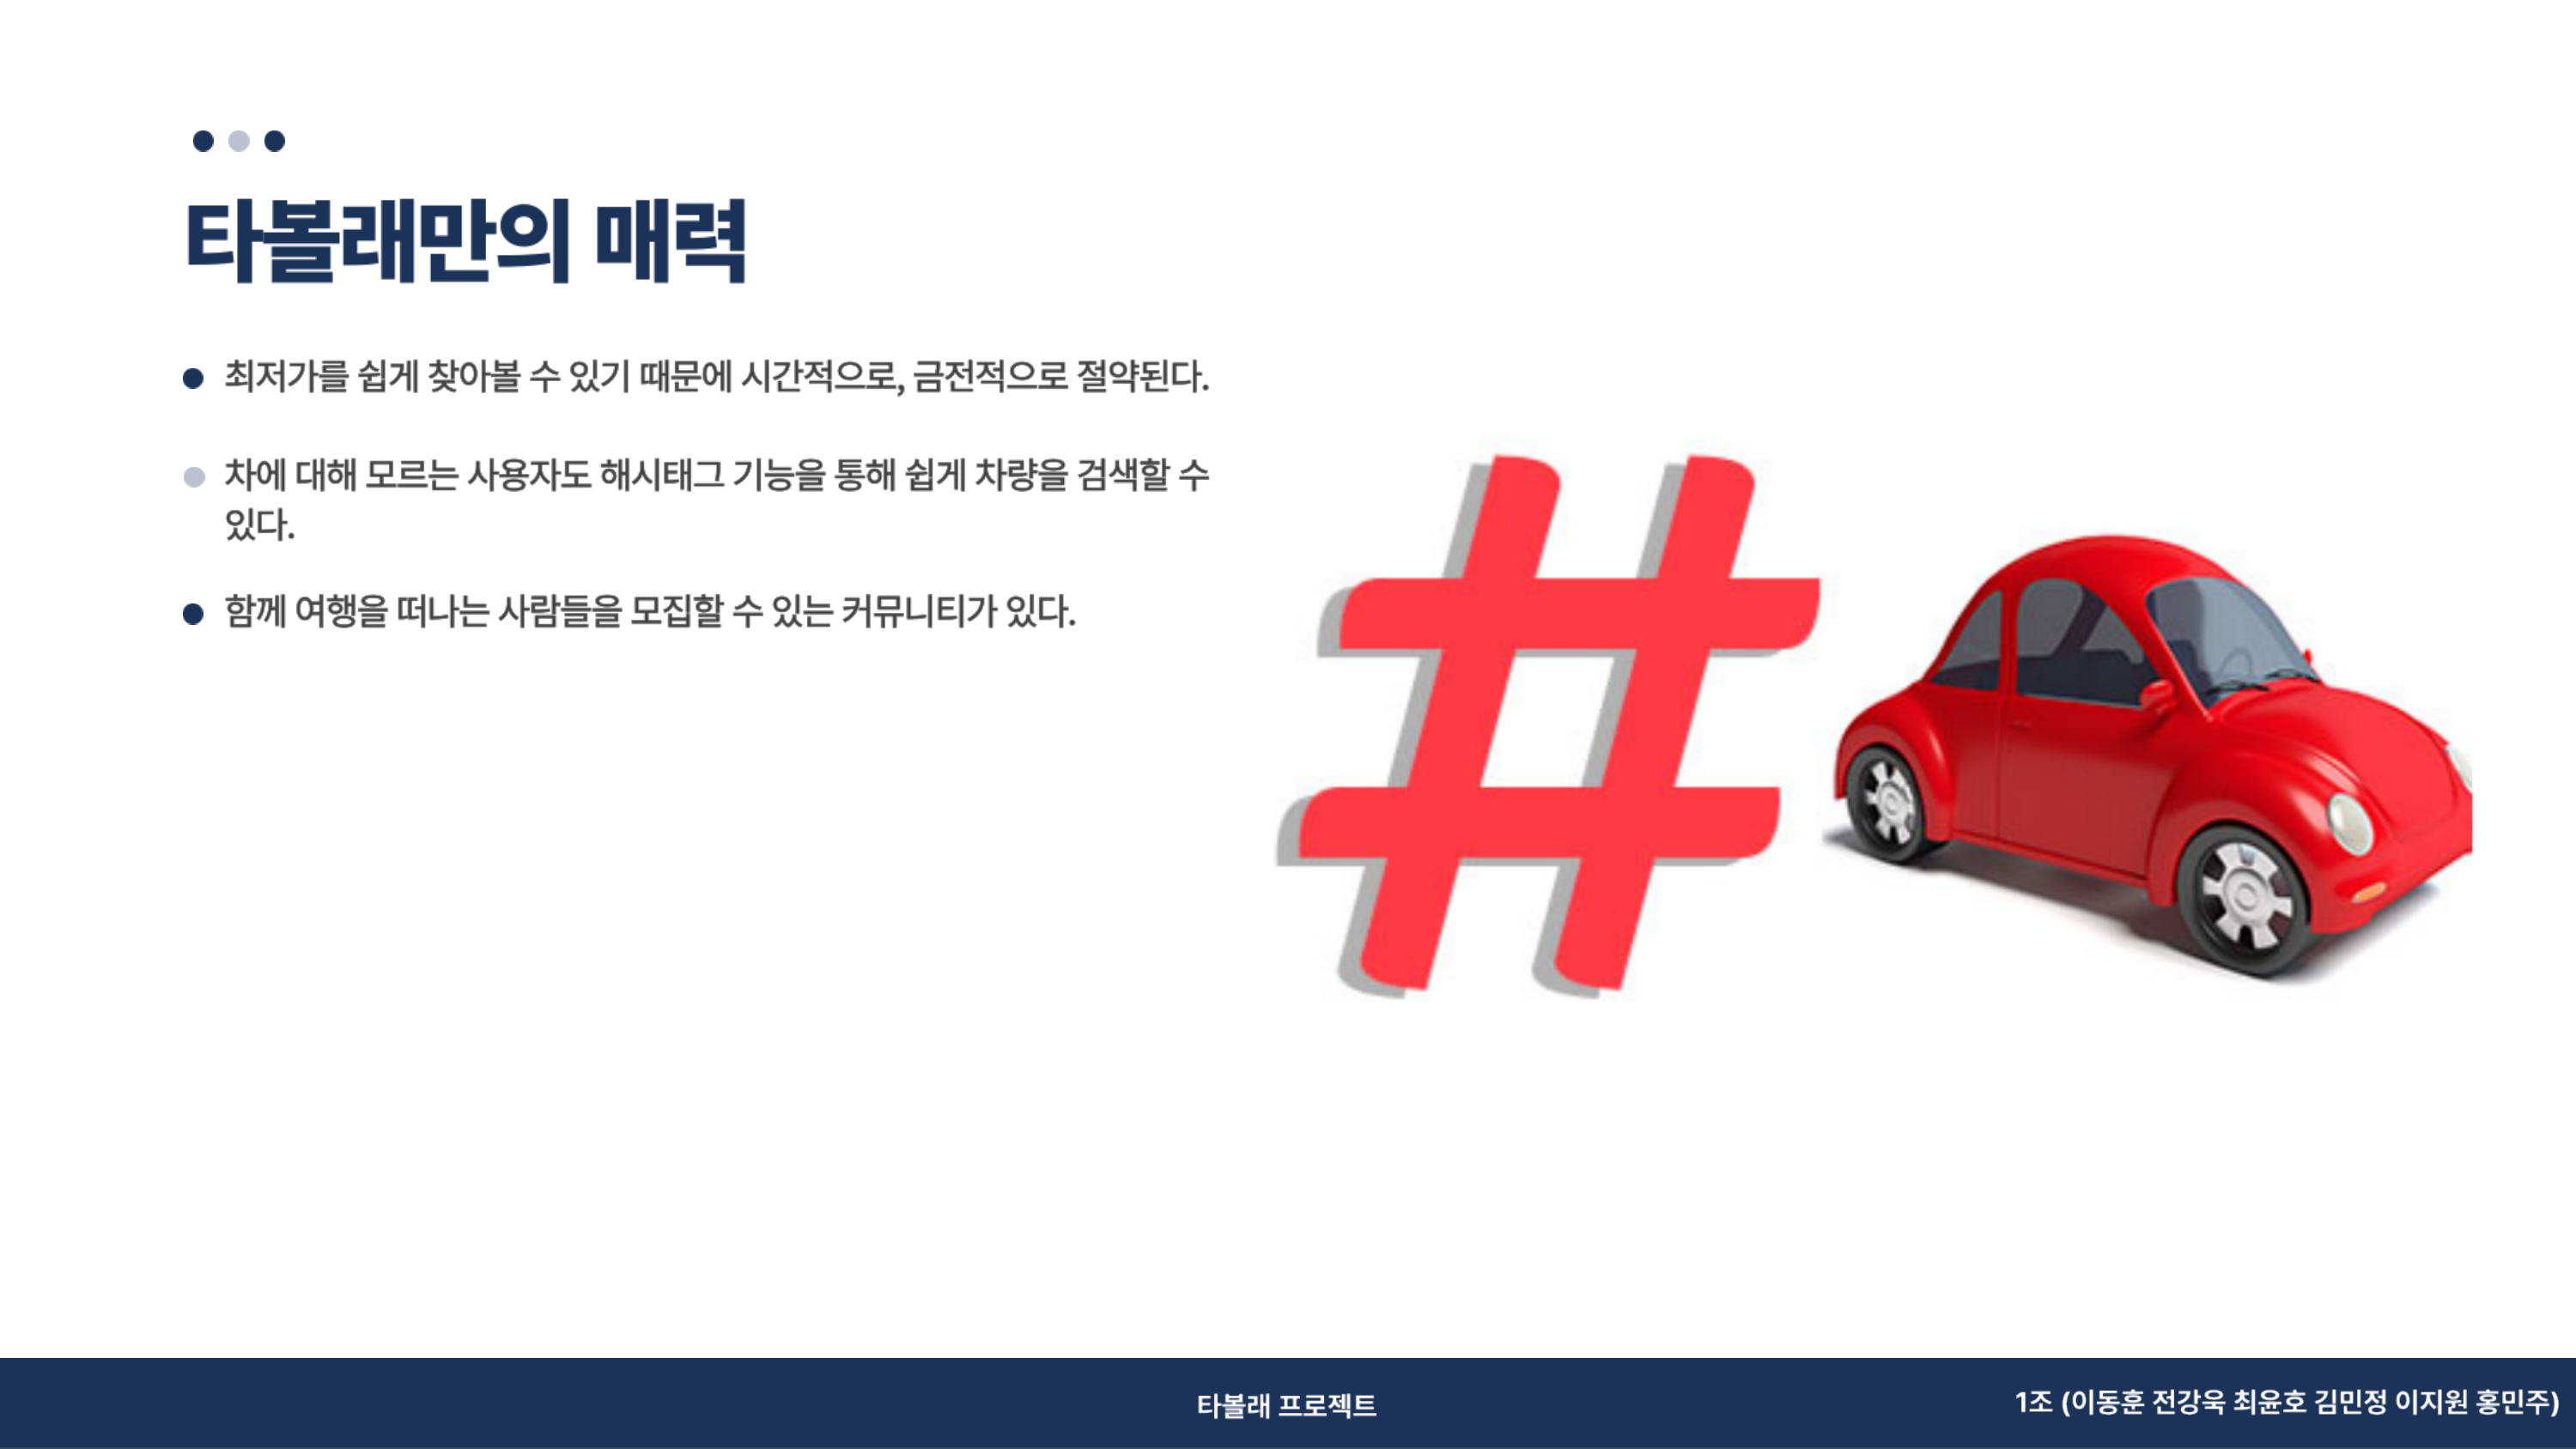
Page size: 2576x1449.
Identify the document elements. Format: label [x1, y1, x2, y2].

picture [0, 1358, 2576, 1449]
picture [228, 130, 250, 152]
picture [169, 159, 788, 325]
picture [192, 130, 214, 152]
picture [219, 579, 1093, 652]
picture [183, 603, 204, 625]
picture [264, 130, 285, 152]
picture [218, 233, 2474, 1223]
picture [184, 467, 205, 488]
picture [183, 368, 204, 390]
